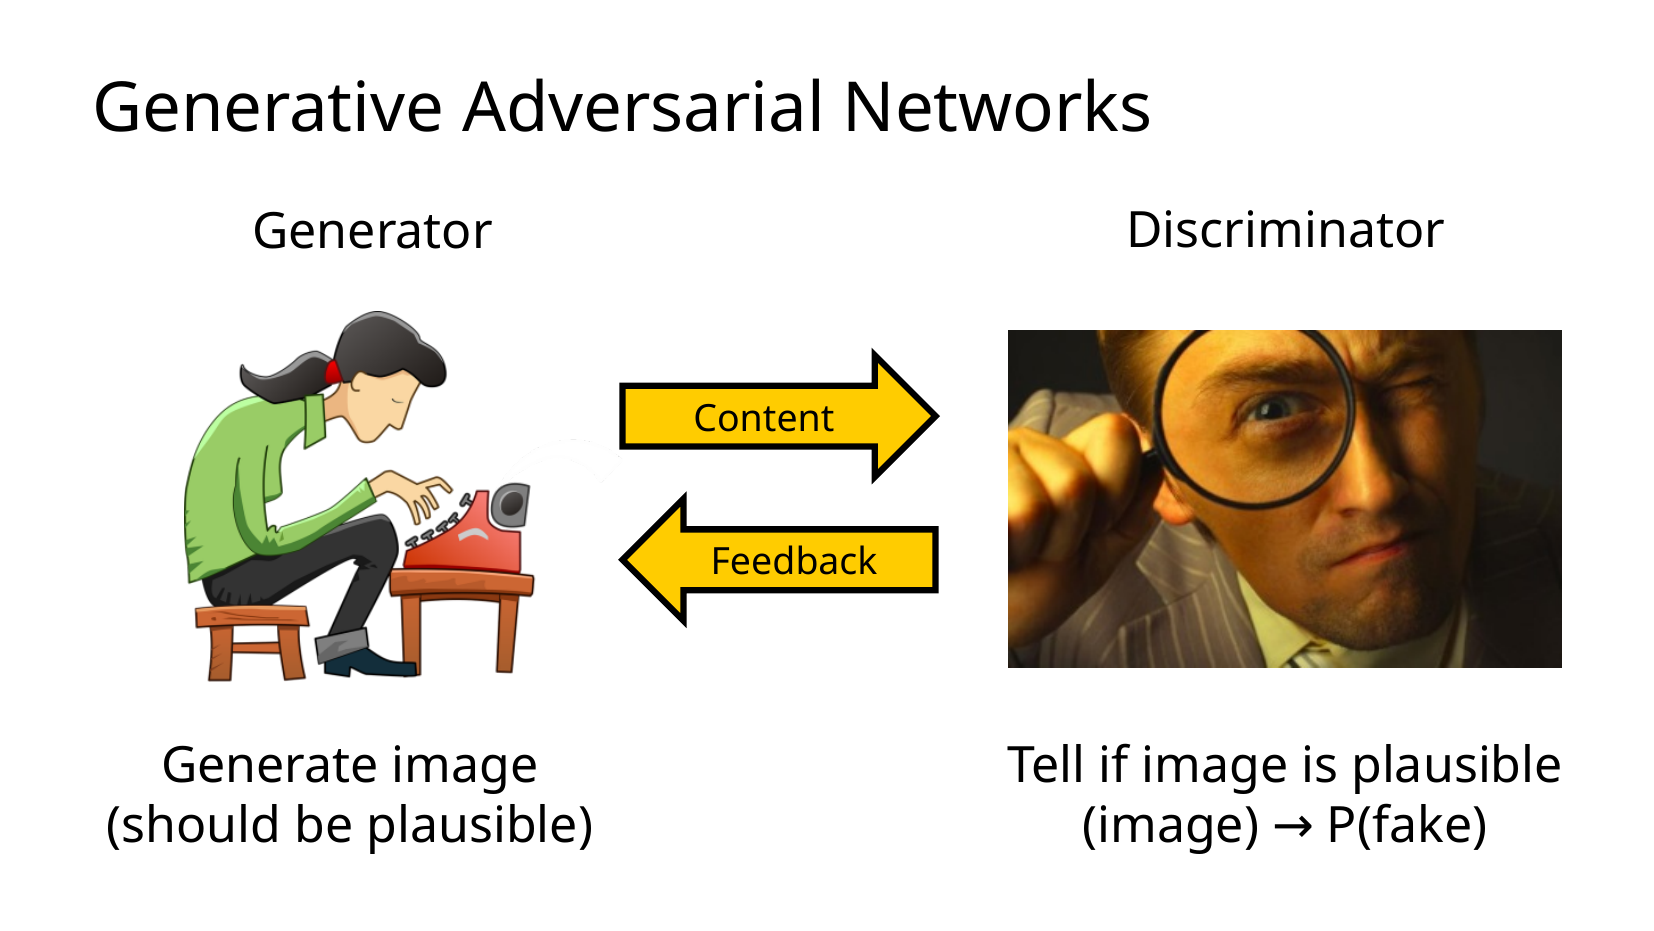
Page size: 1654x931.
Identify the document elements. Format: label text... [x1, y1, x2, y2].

text_box Generator [237, 191, 508, 266]
picture [1008, 330, 1562, 668]
title Generative Adversarial Networks [77, 51, 1579, 155]
text_box Generate image (should be plausible) [77, 725, 623, 860]
text_box Tell if image is plausible (image) → P(fake) [983, 725, 1587, 860]
text_box Discriminator [1111, 189, 1461, 265]
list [184, 311, 623, 682]
text_box Content [623, 352, 938, 480]
text_box Feedback [623, 496, 937, 624]
